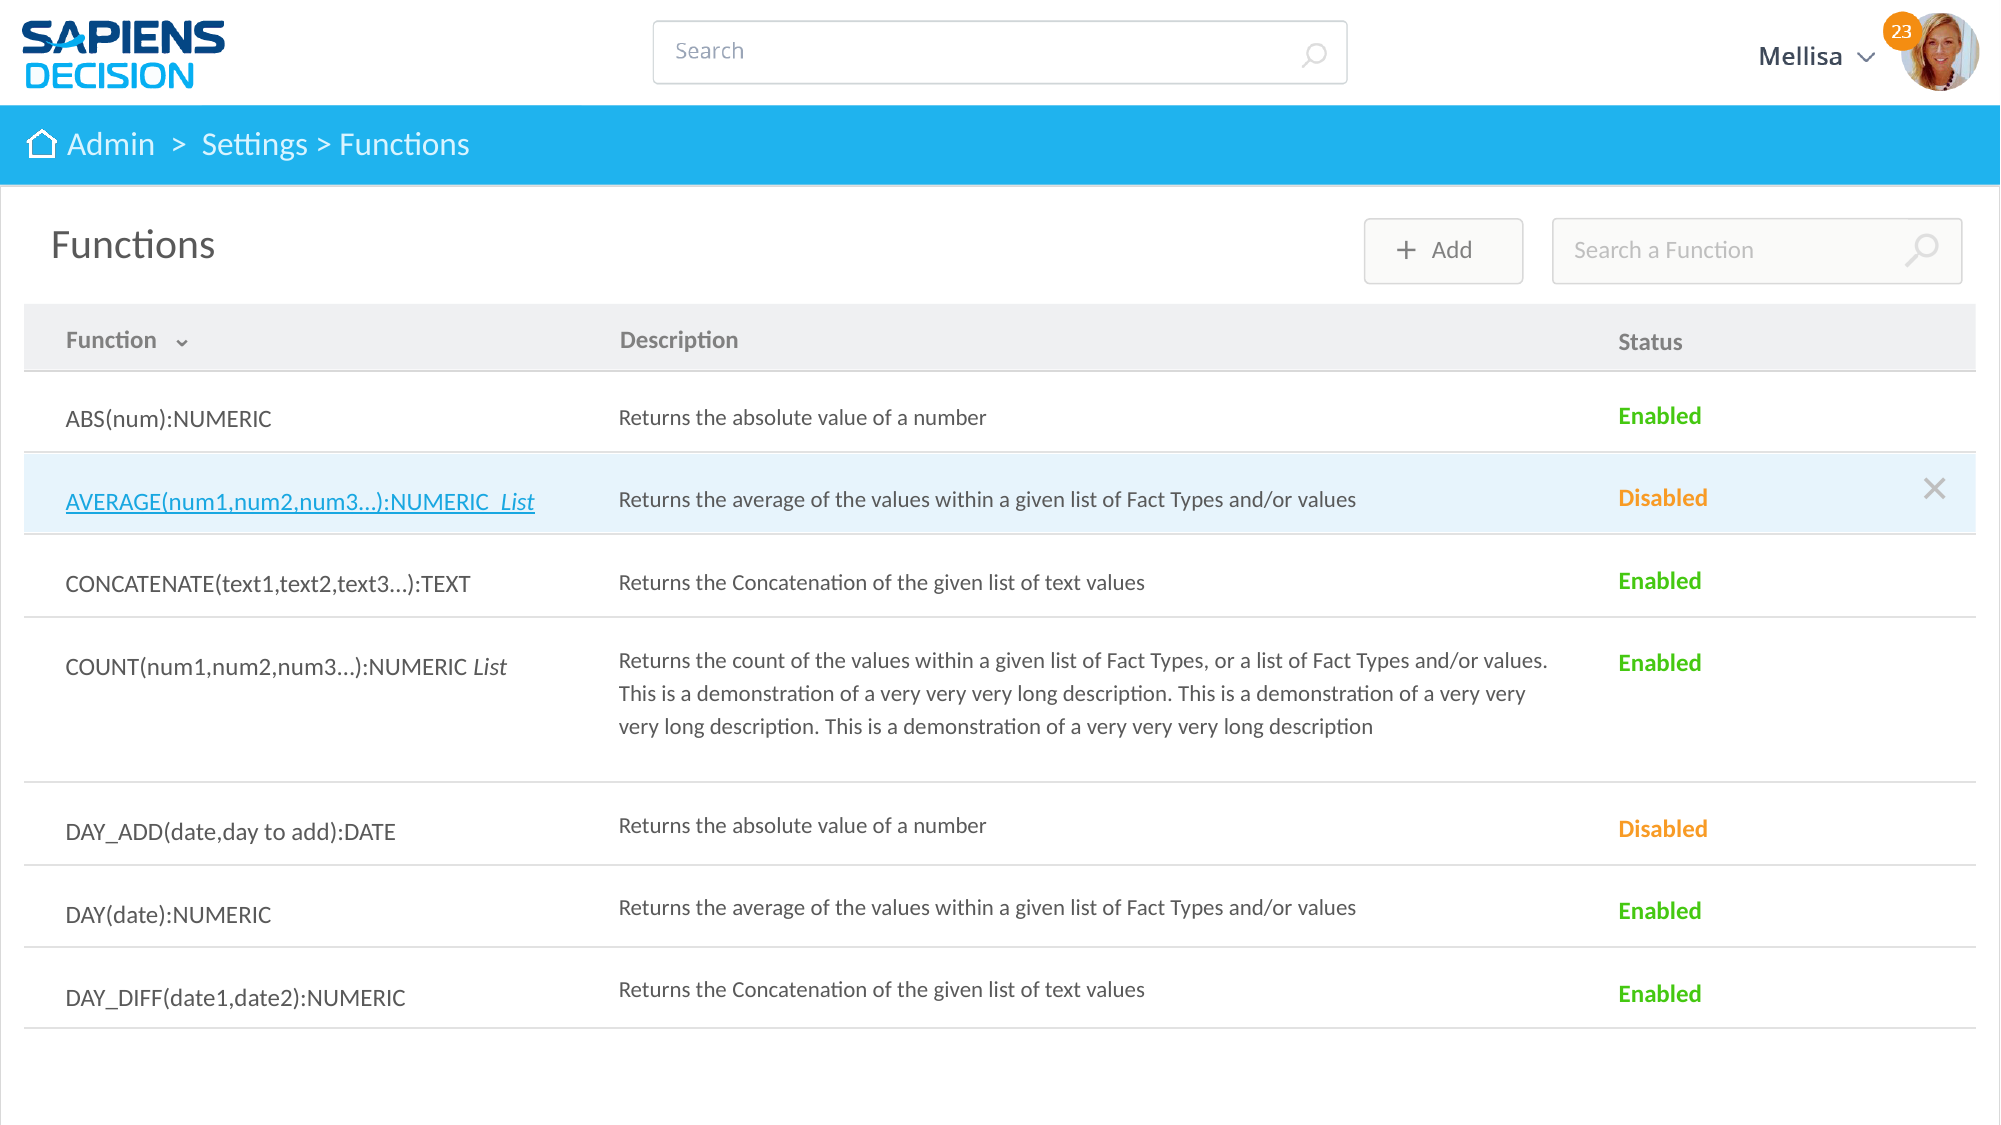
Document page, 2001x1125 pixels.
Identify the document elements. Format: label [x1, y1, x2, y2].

text_box [1364, 218, 1523, 284]
picture [0, 185, 2000, 1125]
text_box [24, 370, 1976, 1029]
text_box [0, 0, 2000, 185]
text_box [1552, 218, 1962, 284]
